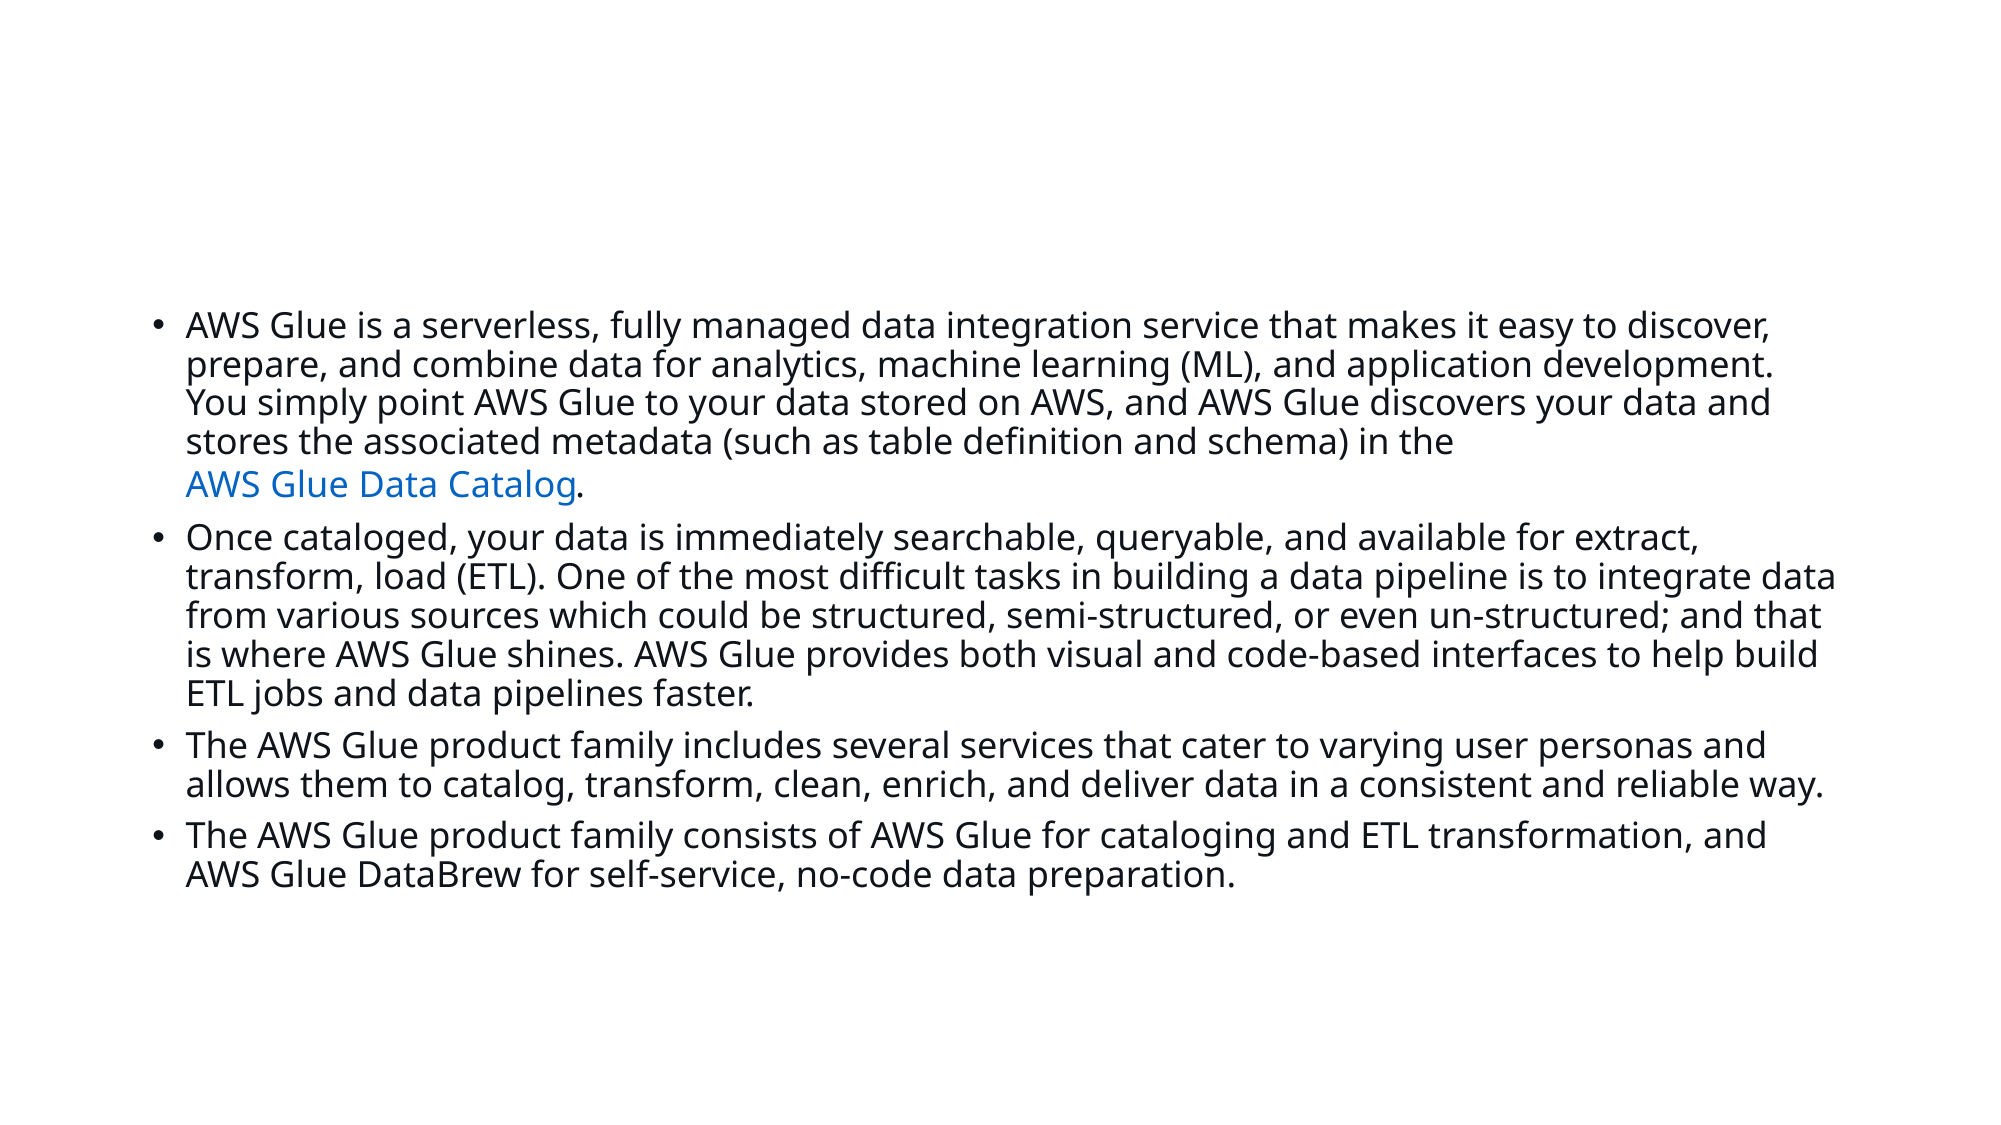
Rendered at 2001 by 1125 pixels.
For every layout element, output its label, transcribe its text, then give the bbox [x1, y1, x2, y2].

list AWS Glue is a serverless, fully managed data integration service that makes it easy to discover, prepare, and combine data for analytics, machine learning (ML), and application development. You simply point AWS Glue to your data stored on AWS, and AWS Glue discovers your data and stores the associated metadata (such as table definition and schema) in the AWS Glue Data Catalog. Once cataloged, your data is immediately searchable, queryable, and available for extract, transform, load (ETL). One of the most difficult tasks in building a data pipeline is to integrate data from various sources which could be structured, semi-structured, or even un-structured; and that is where AWS Glue shines. AWS Glue provides both visual and code-based interfaces to help build ETL jobs and data pipelines faster. The AWS Glue product family includes several services that cater to varying user personas and allows them to catalog, transform, clean, enrich, and deliver data in a consistent and reliable way. The AWS Glue product family consists of AWS Glue for cataloging and ETL transformation, and AWS Glue DataBrew for self-service, no-code data preparation. [137, 299, 1863, 1014]
